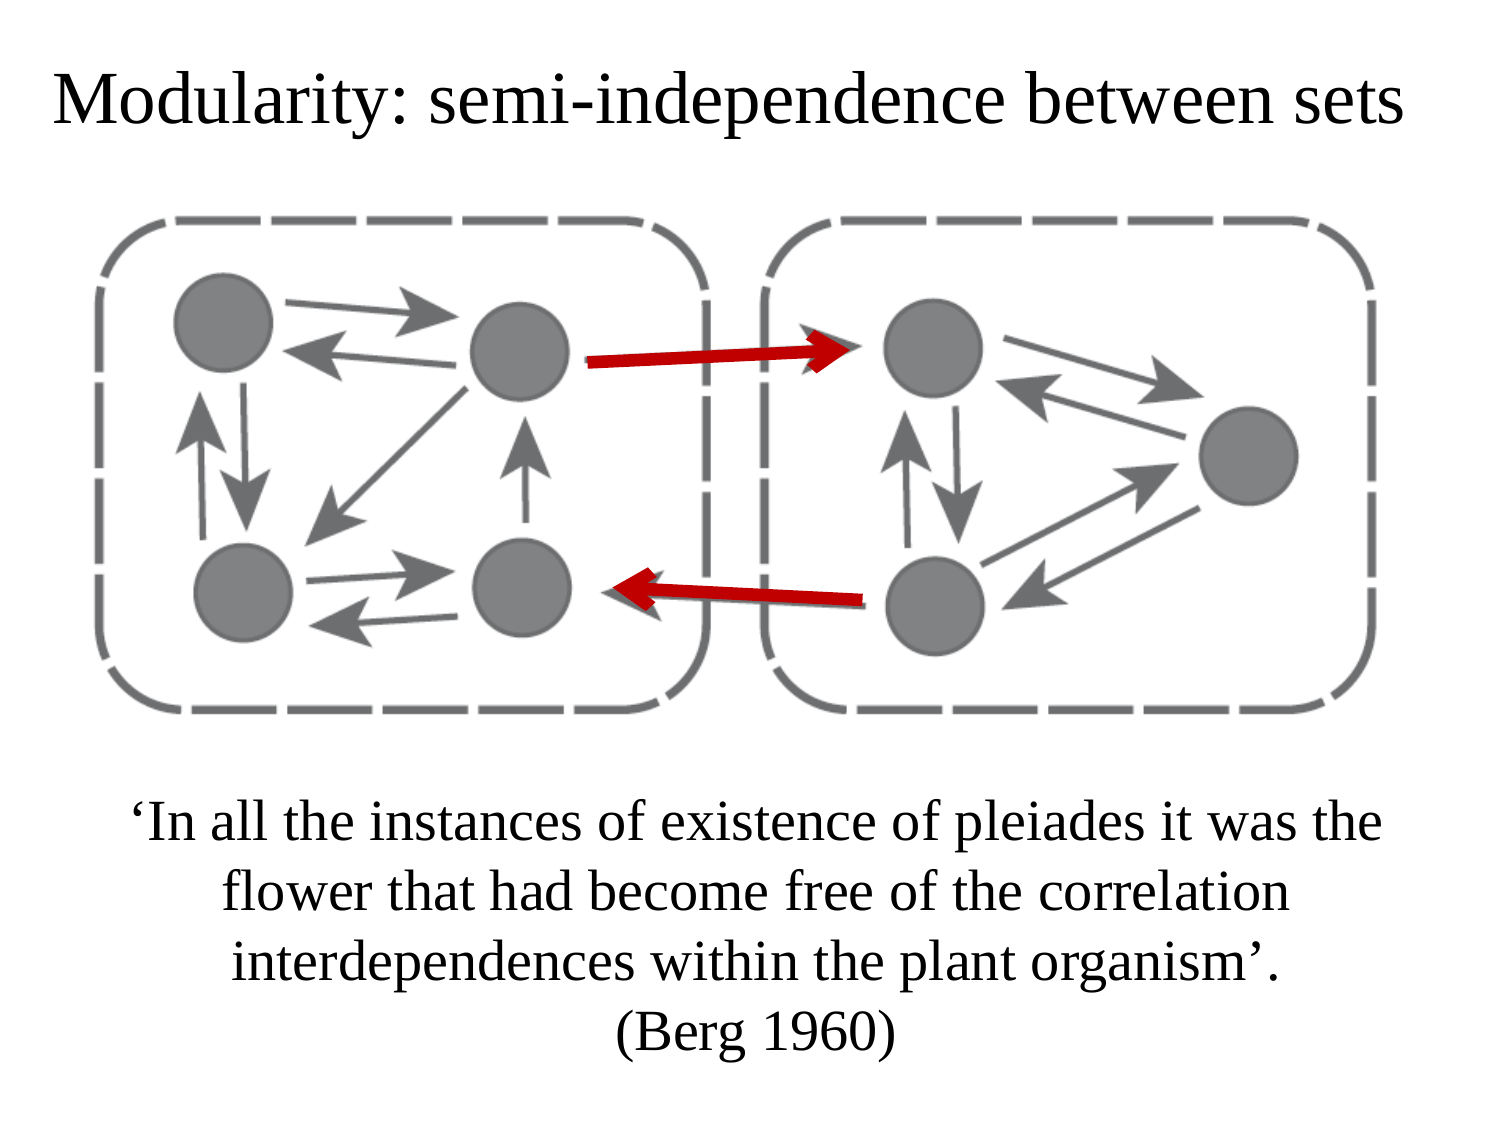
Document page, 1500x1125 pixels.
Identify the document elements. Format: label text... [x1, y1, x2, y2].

text_box ‘In all the instances of existence of pleiades it was the flower that had become free of the correlation interdependences within the plant organism’. (Berg 1960) [112, 774, 1400, 1070]
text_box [612, 587, 863, 601]
text_box Modularity: semi-independence between sets [37, 0, 1438, 188]
picture [49, 199, 1434, 741]
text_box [587, 349, 851, 363]
